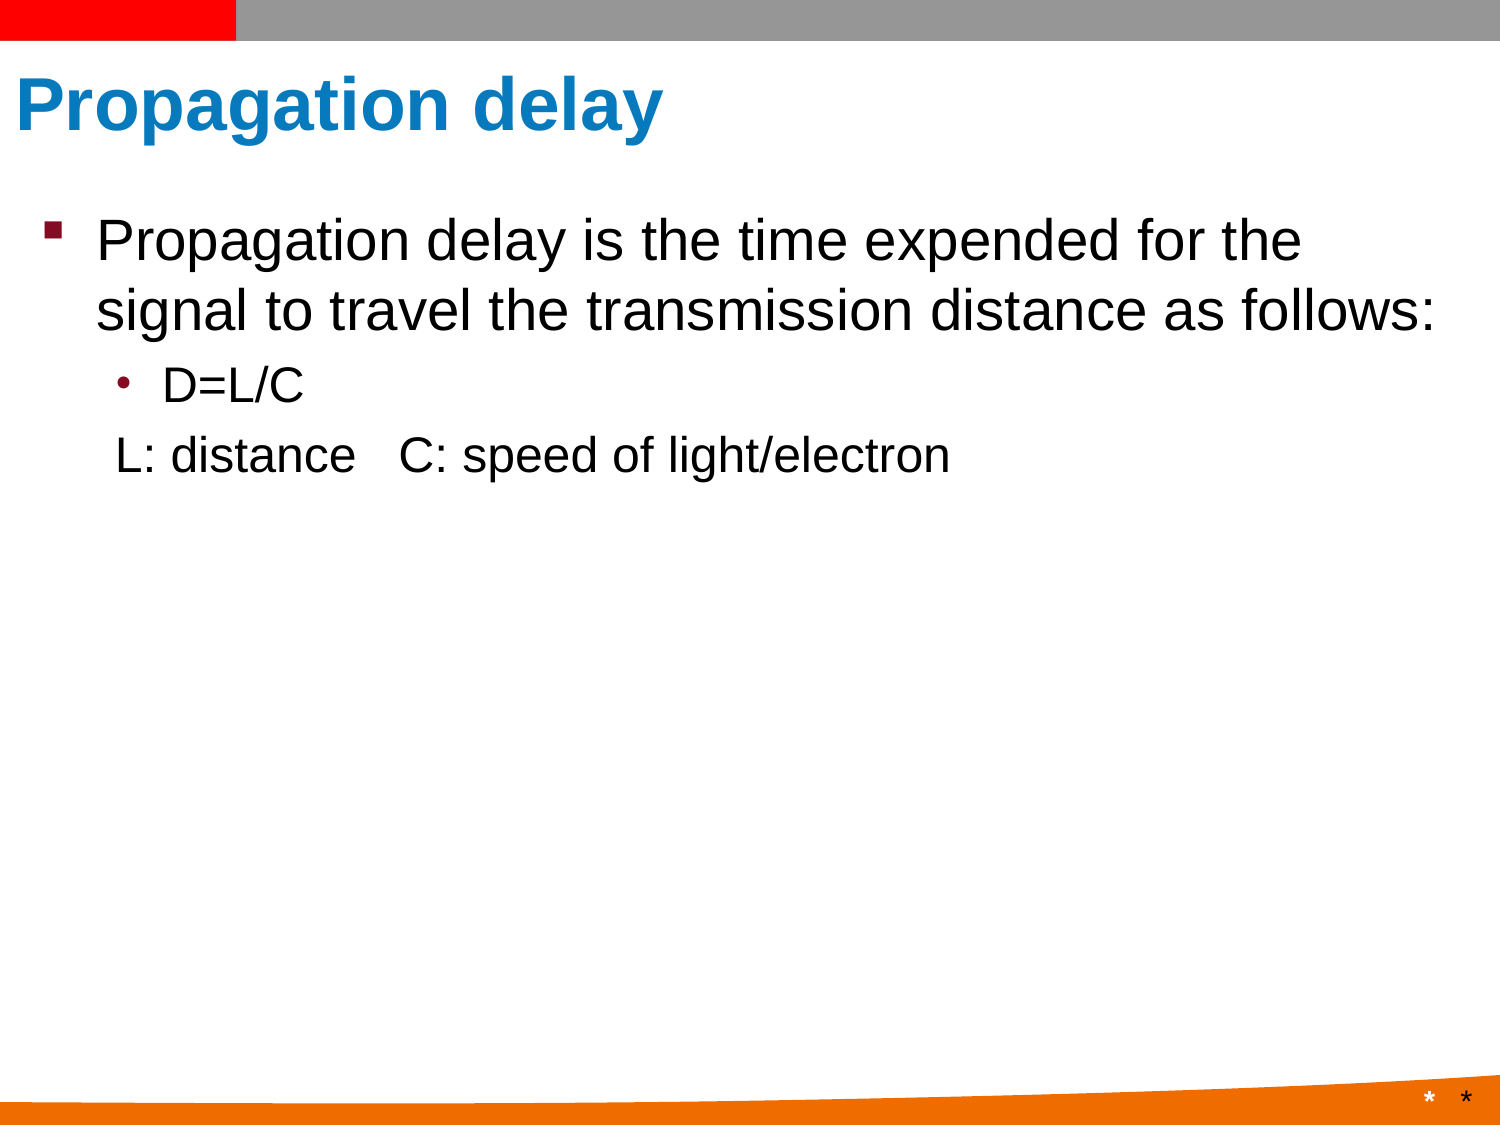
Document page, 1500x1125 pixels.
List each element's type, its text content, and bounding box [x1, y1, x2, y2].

title Propagation delay [0, 47, 1463, 252]
slide_number * [1137, 1074, 1488, 1116]
list Propagation delay is the time expended for the signal to travel the transmission distance as follows: D=L/C L: distance C: speed of light/electron [24, 194, 1488, 1059]
